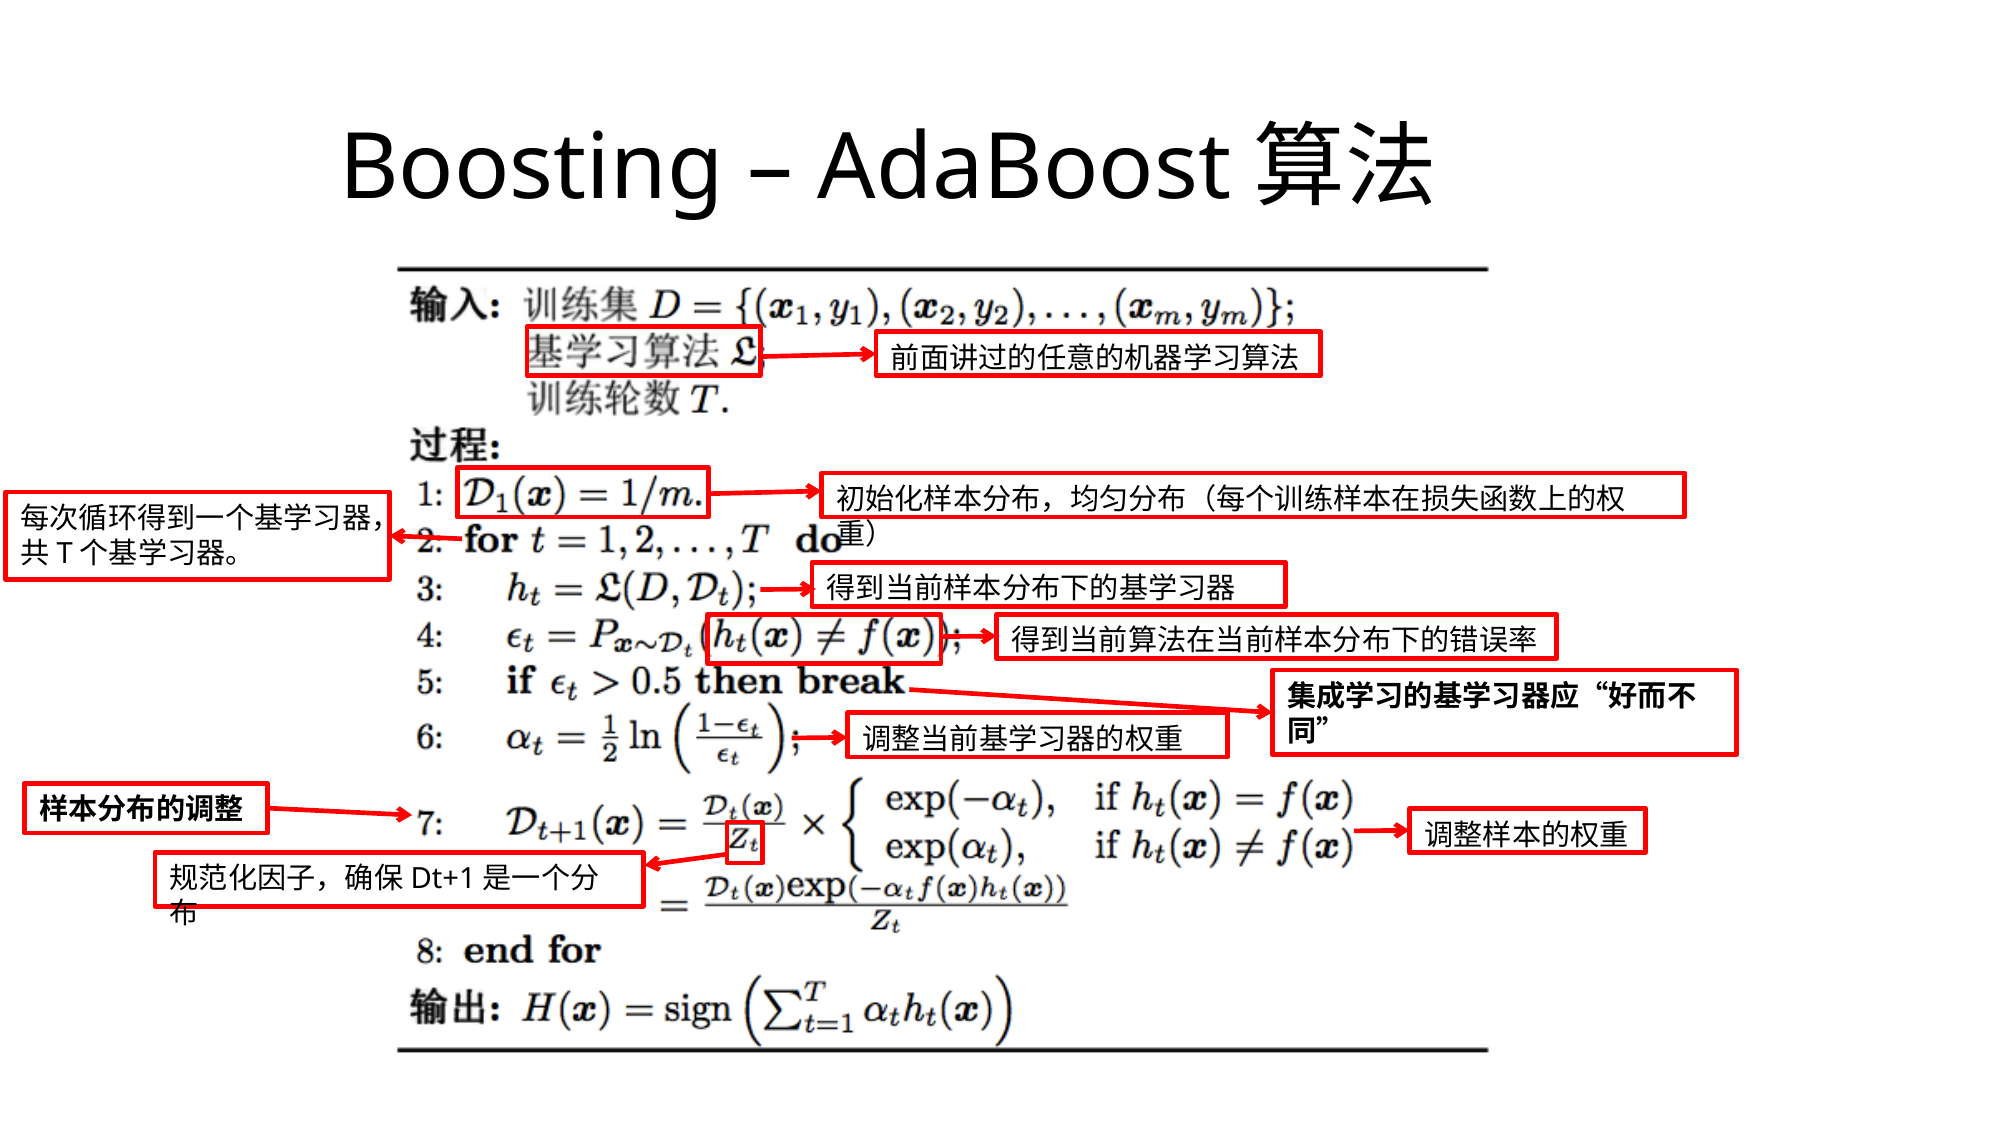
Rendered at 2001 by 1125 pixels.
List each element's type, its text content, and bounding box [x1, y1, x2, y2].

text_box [644, 854, 728, 866]
text_box 集成学习的基学习器应“好而不同” [1519, 670, 1737, 755]
text_box 规范化因子，确保Dt+1是一个分布 [154, 852, 376, 907]
text_box 得到当前算法在当前样本分布下的错误率 [1519, 614, 1557, 659]
text_box 初始化样本分布，均匀分布（每个训练样本在损失函数上的权重） [1519, 472, 1685, 518]
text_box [267, 808, 413, 816]
picture [376, 245, 1519, 1066]
text_box 每次循环得到一个基学习器，共T个基学习器。 [5, 491, 376, 580]
text_box 调整样本的权重 [1519, 808, 1646, 853]
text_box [389, 535, 463, 539]
text_box 样本分布的调整 [24, 783, 268, 833]
title Boosting – AdaBoost算法 [324, 59, 1612, 278]
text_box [909, 689, 1273, 696]
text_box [762, 353, 876, 357]
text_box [708, 490, 822, 494]
